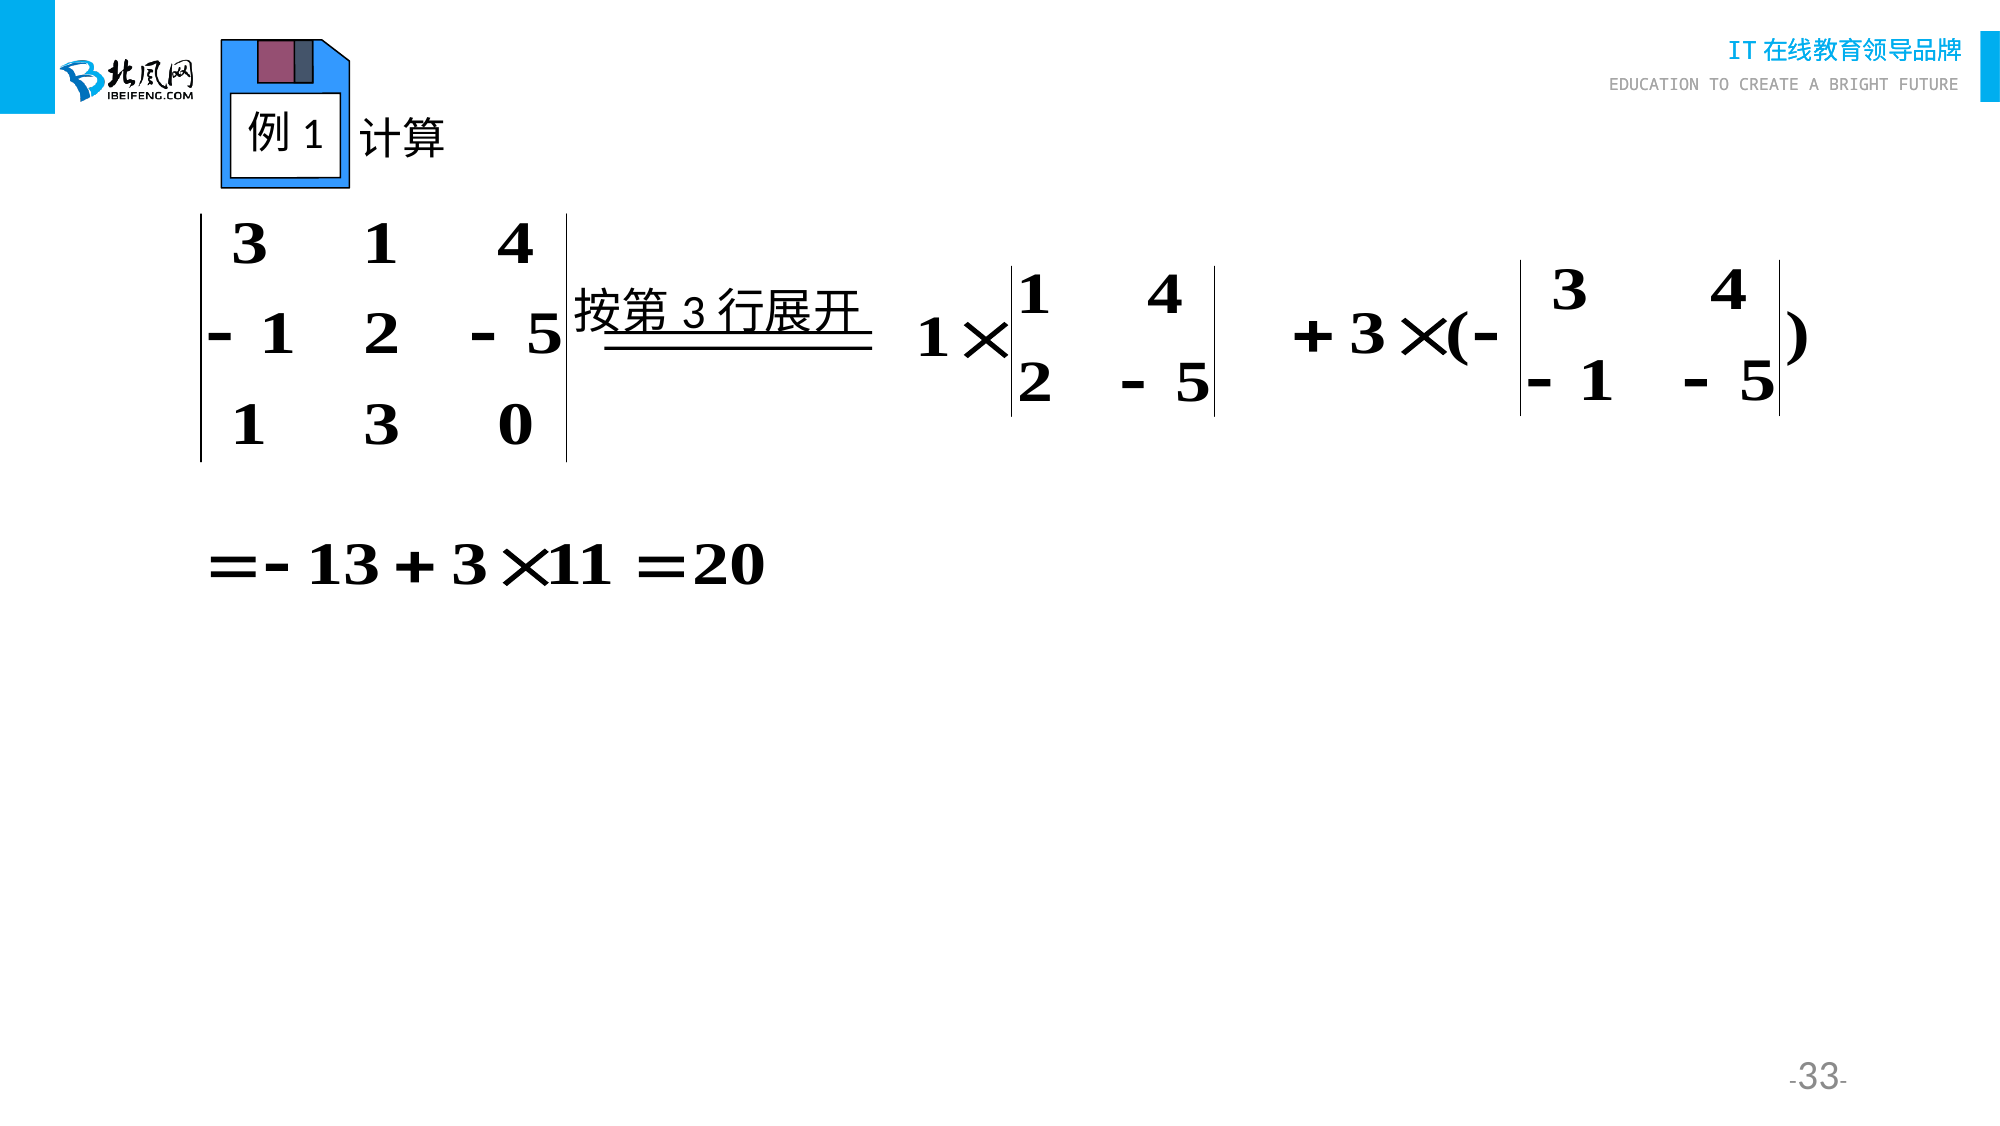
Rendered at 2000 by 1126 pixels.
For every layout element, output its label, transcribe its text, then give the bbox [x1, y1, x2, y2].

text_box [627, 538, 769, 591]
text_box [199, 538, 621, 591]
text_box 计算 [381, 102, 705, 173]
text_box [559, 273, 985, 349]
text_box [221, 39, 381, 188]
picture [56, 54, 198, 103]
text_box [195, 208, 575, 467]
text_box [915, 260, 1224, 422]
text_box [1287, 255, 1813, 421]
slide_number -- [1412, 1042, 1863, 1103]
